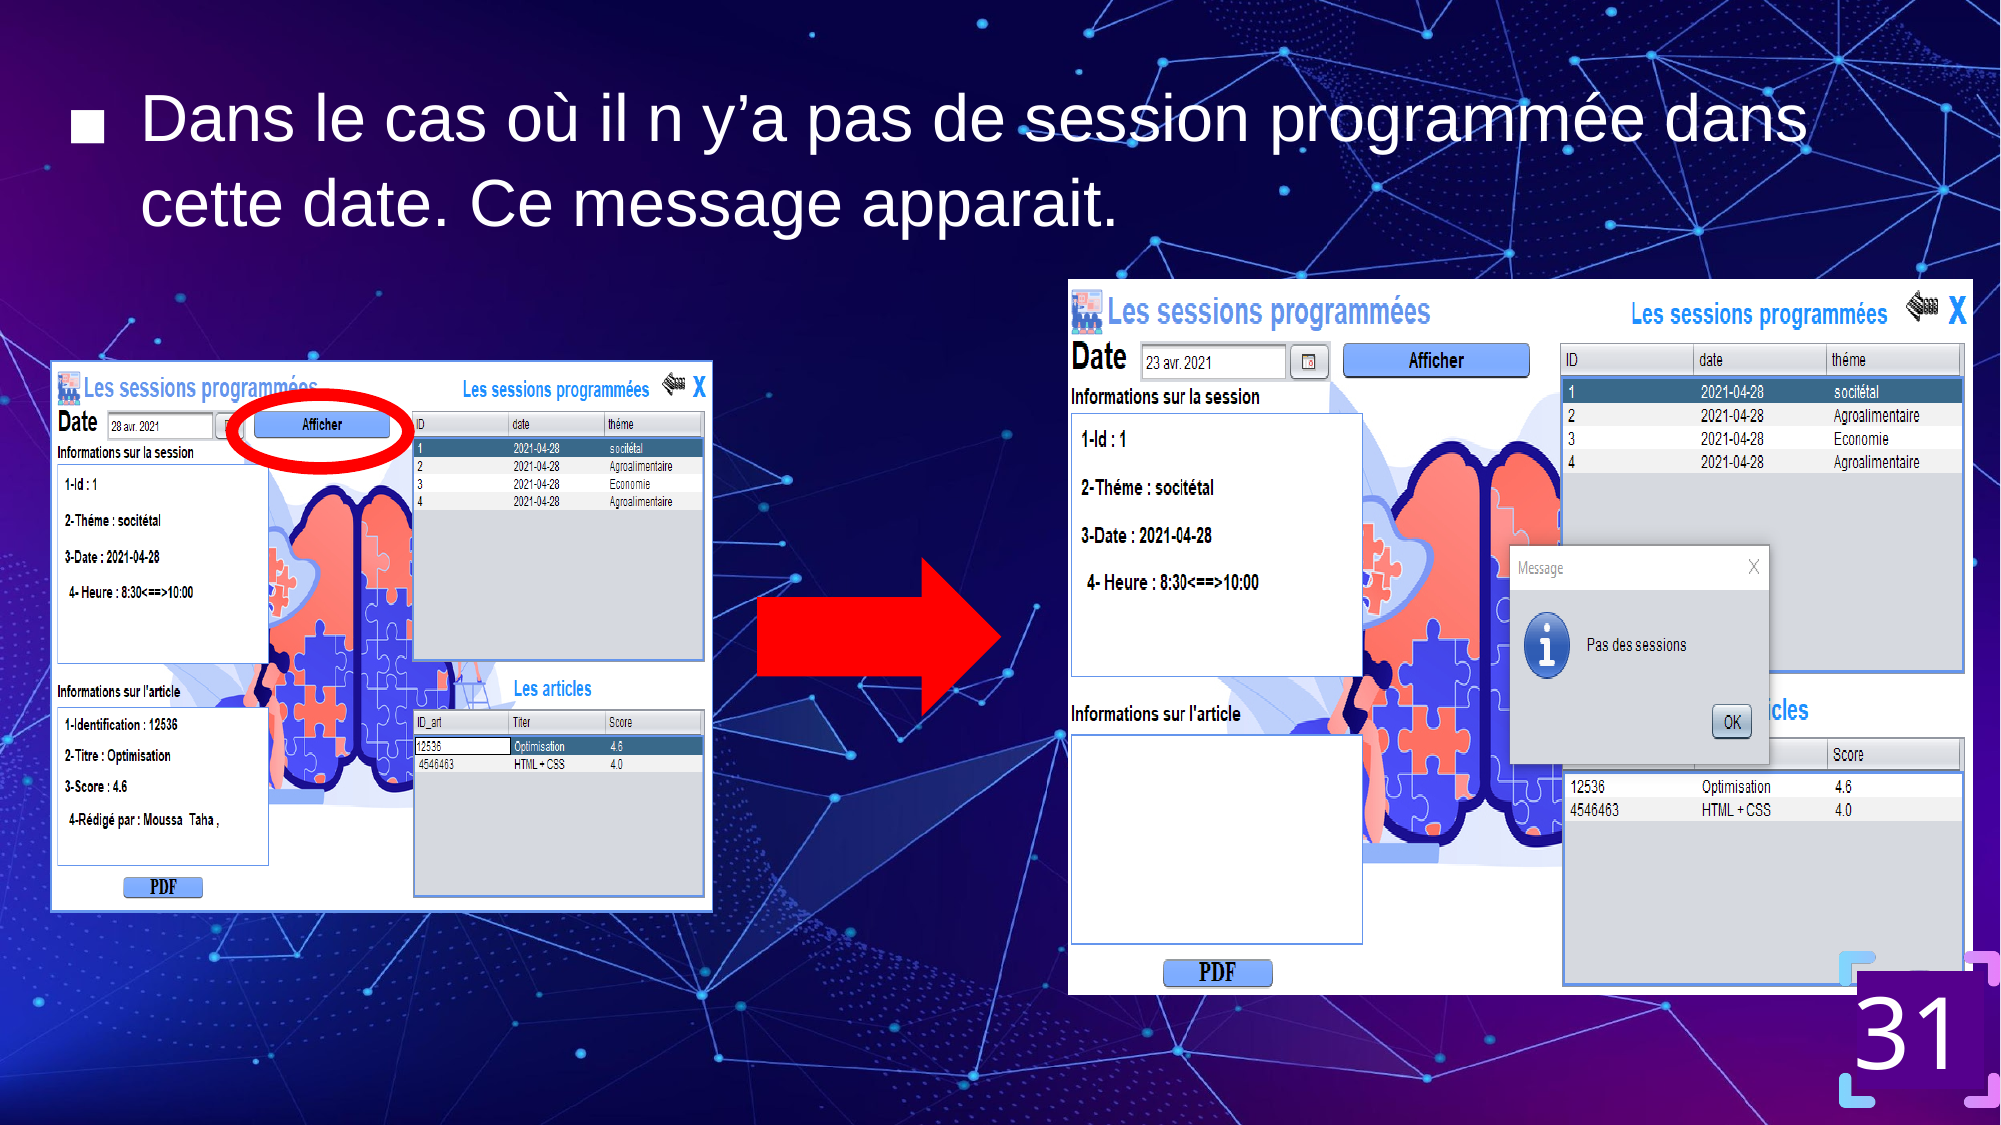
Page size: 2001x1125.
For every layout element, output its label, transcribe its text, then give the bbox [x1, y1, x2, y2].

picture [0, 0, 2001, 1125]
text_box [1838, 951, 2000, 1108]
text_box [758, 559, 1000, 715]
text_box Dans le cas où il n y’a pas de session programmée dans cette date. Ce message apparait. [50, 61, 1893, 248]
